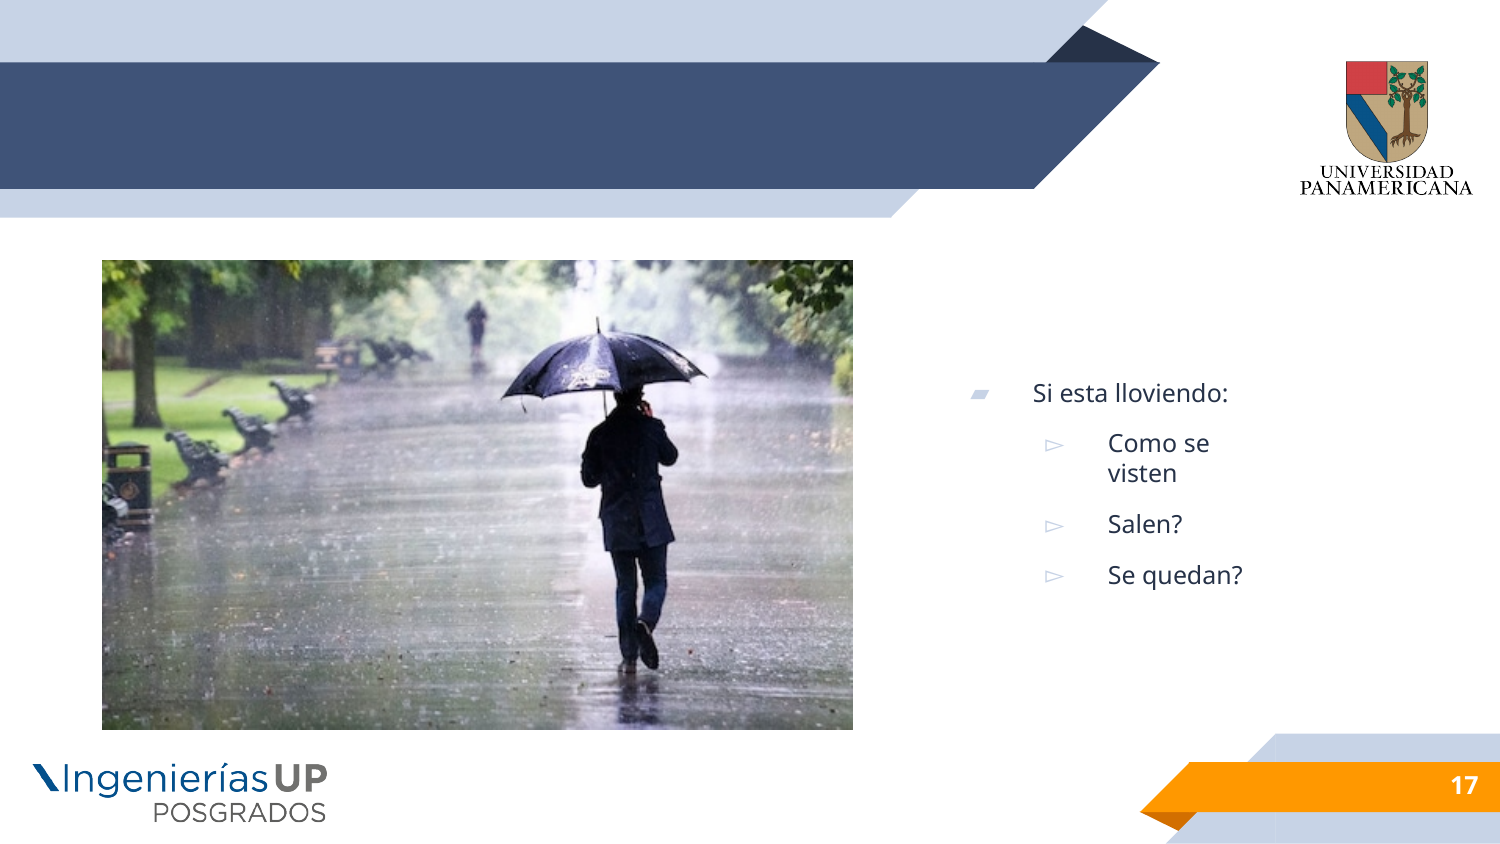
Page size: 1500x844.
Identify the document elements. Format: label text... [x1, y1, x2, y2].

slide_number 17 [1249, 760, 1494, 813]
picture [102, 260, 853, 730]
picture [15, 737, 344, 844]
list Si esta lloviendo: Como se visten Salen? Se quedan? [942, 260, 1300, 707]
picture [1286, 44, 1490, 210]
